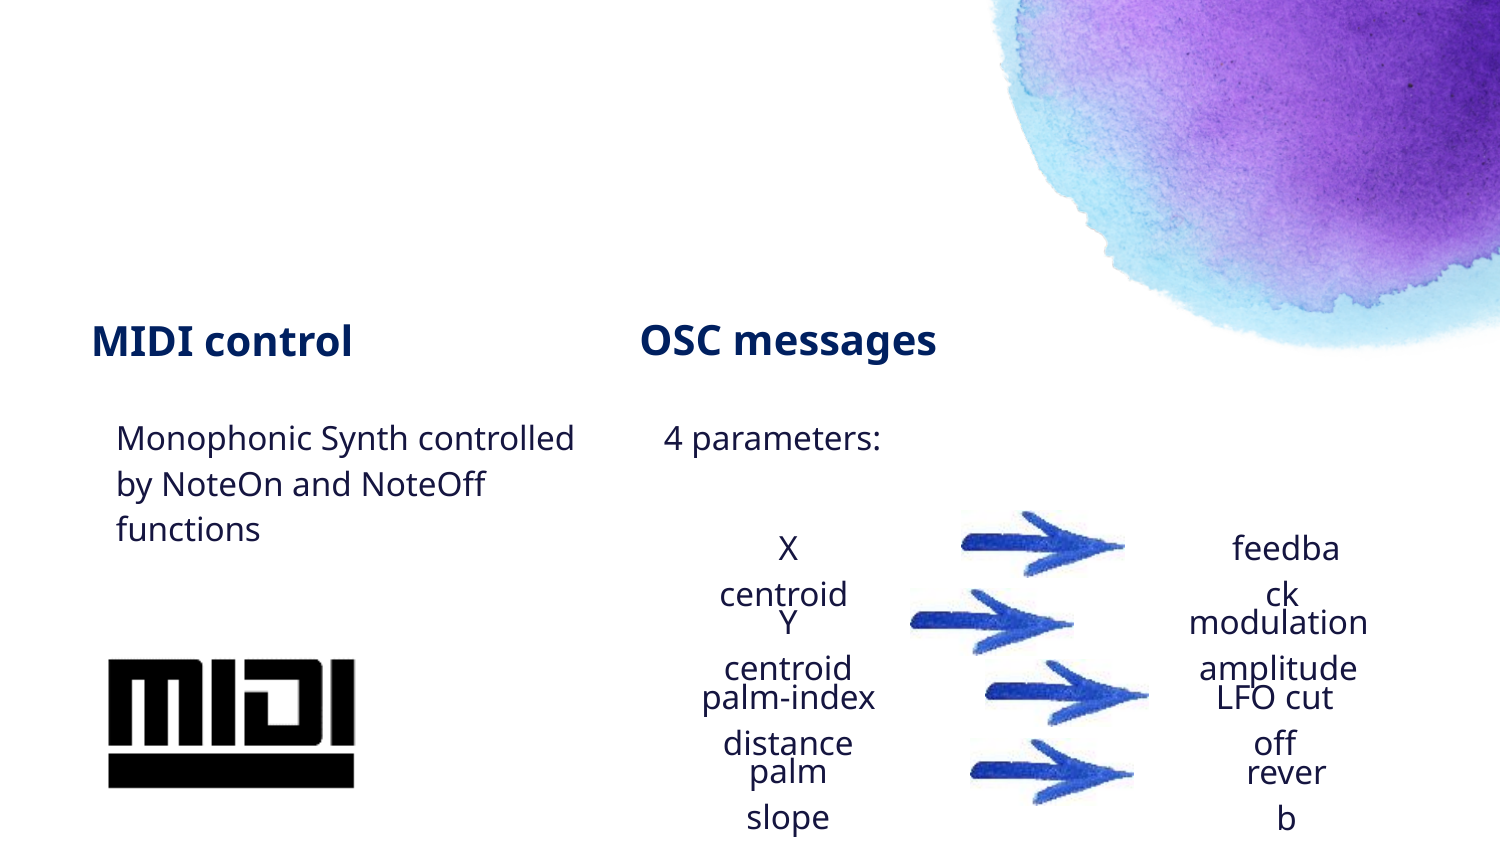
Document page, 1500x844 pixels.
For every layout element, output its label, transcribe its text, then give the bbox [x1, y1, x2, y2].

picture [100, 644, 362, 793]
text_box Monophonic Synth controlled by NoteOn and NoteOff functions [100, 403, 607, 556]
text_box palm-index distance [628, 662, 949, 770]
text_box OSC messages [624, 306, 937, 372]
text_box Y centroid [700, 588, 877, 695]
text_box LFO cut off [1186, 663, 1364, 770]
text_box reverb [1224, 738, 1349, 844]
picture [910, 588, 1074, 656]
text_box feedback [1209, 514, 1364, 621]
text_box 4 parameters: [649, 403, 1169, 465]
text_box X centroid [700, 513, 877, 588]
picture [861, 0, 1500, 439]
picture [985, 659, 1149, 727]
picture [961, 510, 1125, 578]
picture [970, 738, 1134, 806]
text_box modulation amplitude [1108, 588, 1449, 695]
text_box palm slope [697, 737, 879, 844]
text_box MIDI control [76, 307, 369, 372]
